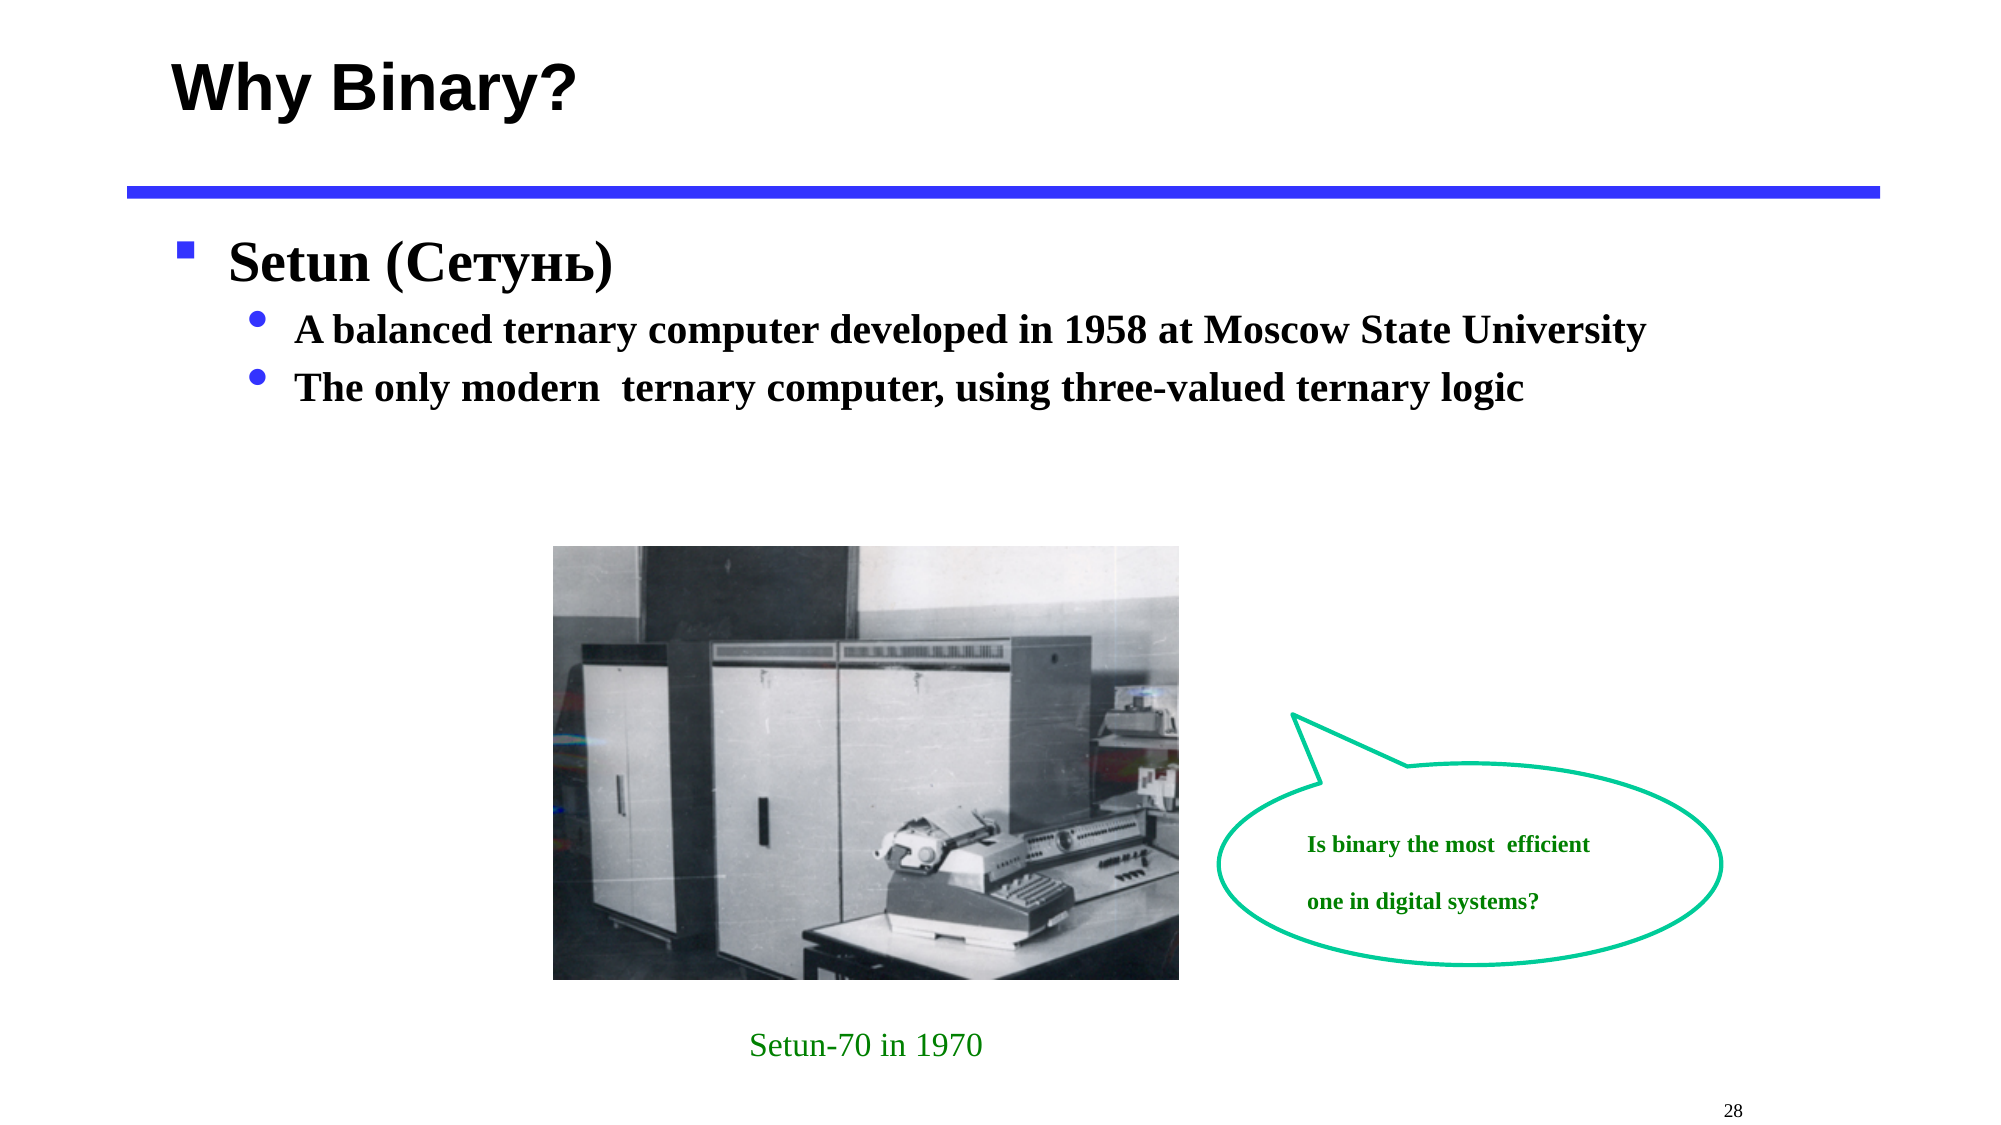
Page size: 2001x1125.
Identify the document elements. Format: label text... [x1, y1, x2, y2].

title Why Binary? [156, 0, 1857, 168]
slide_number 28 [1580, 1068, 2000, 1125]
picture [553, 546, 1179, 981]
list Setun (Сетунь) A balanced ternary computer developed in 1958 at Moscow State University The only modern ternary computer, using three-valued ternary logic [157, 215, 1858, 1041]
text_box Is binary the most efficient one in digital systems? [1216, 712, 1724, 968]
text_box Setun-70 in 1970 [704, 989, 1028, 1071]
